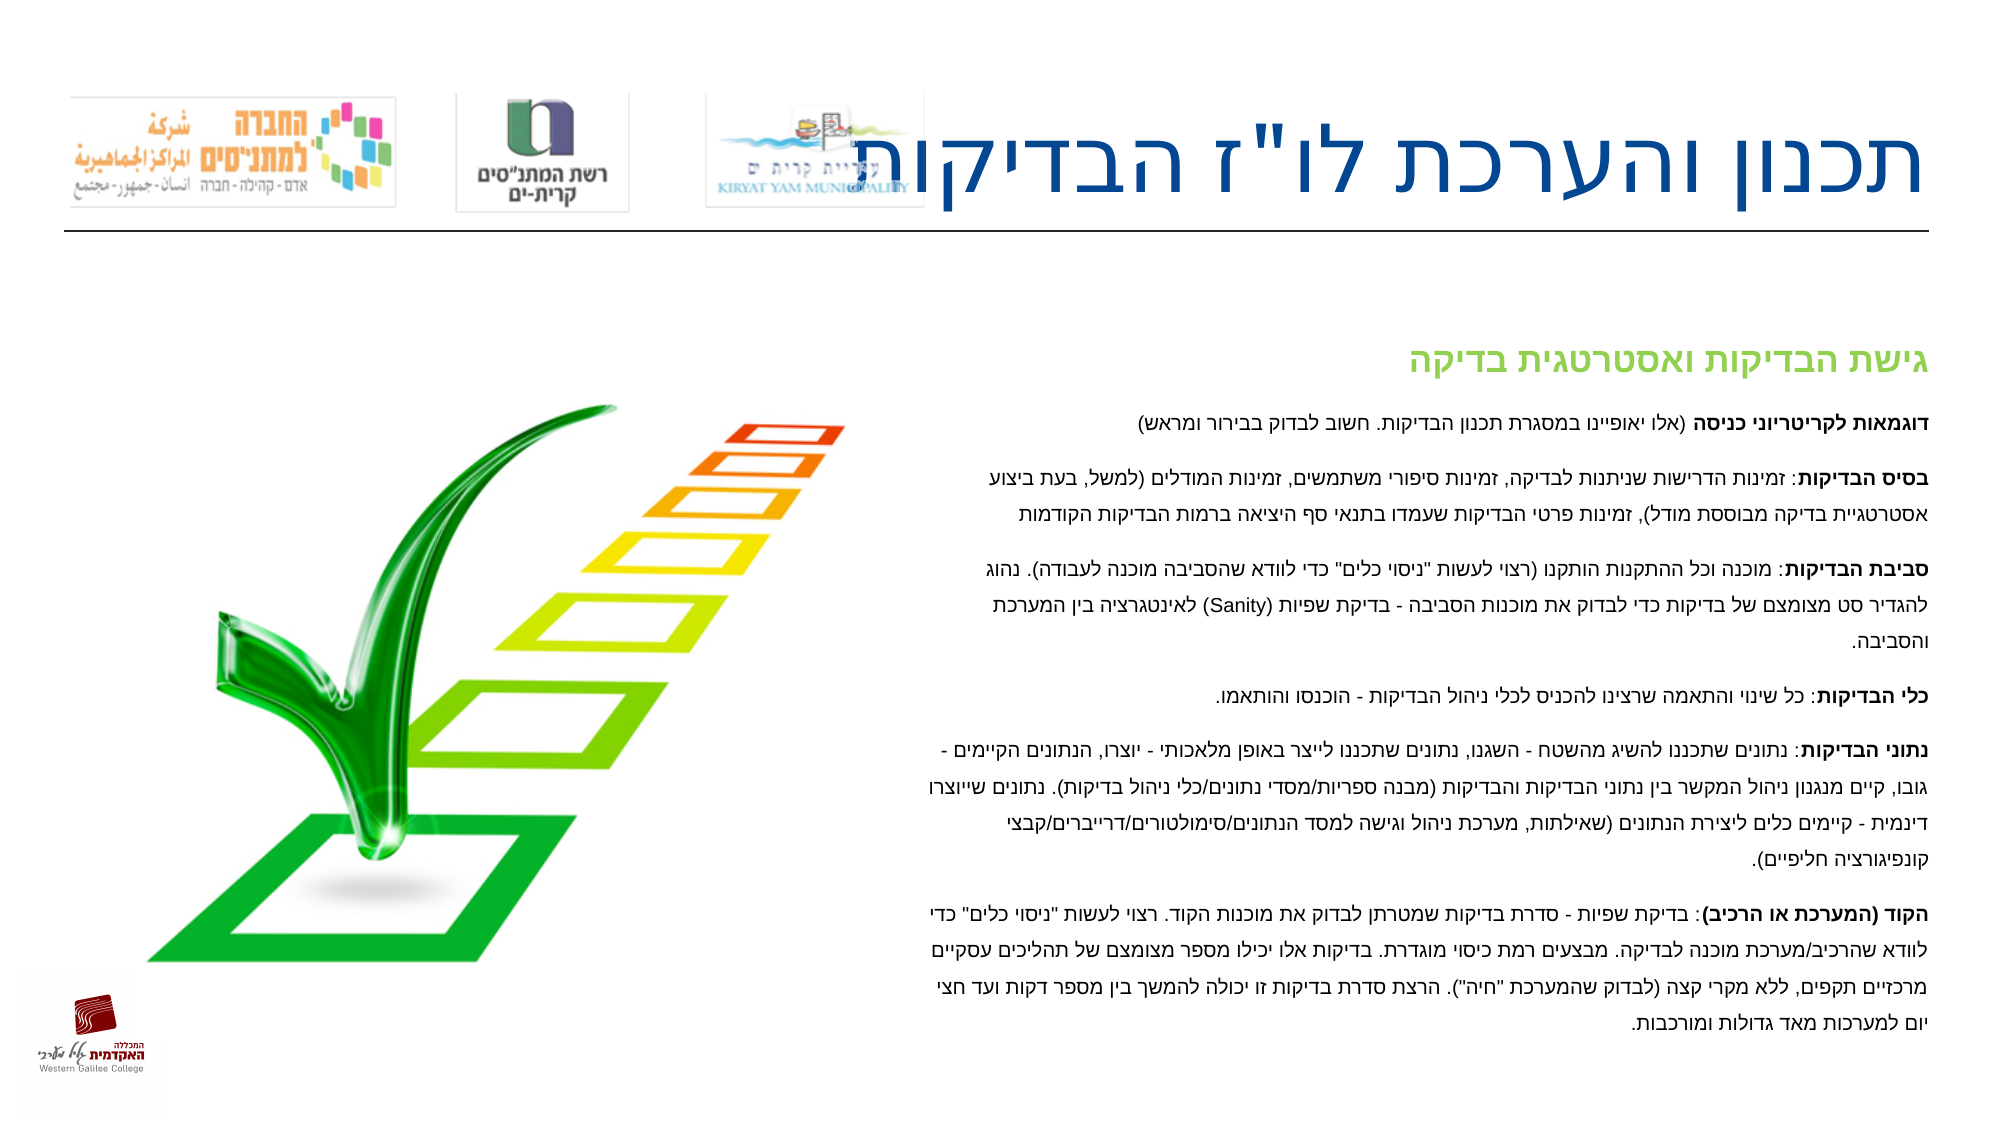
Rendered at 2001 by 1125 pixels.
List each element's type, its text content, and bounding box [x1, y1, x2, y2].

text_box גישת הבדיקות ואסטרטגית בדיקה דוגמאות לקריטריוני כניסה (אלו יאופיינו במסגרת תכנון הבדיקות. חשוב לבדוק בבירור ומראש) בסיס הבדיקות: זמינות הדרישות שניתנות לבדיקה, זמינות סיפורי משתמשים, זמינות המודלים (למשל, בעת ביצוע אסטרטגיית בדיקה מבוססת מודל), זמינות פרטי הבדיקות שעמדו בתנאי סף היציאה ברמות הבדיקות הקודמות סביבת הבדיקות: מוכנה וכל ההתקנות הותקנו (רצוי לעשות "ניסוי כלים" כדי לוודא שהסביבה מוכנה לעבודה). נהוג להגדיר סט מצומצם של בדיקות כדי לבדוק את מוכנות הסביבה - בדיקת שפיות (Sanity) לאינטגרציה בין המערכת והסביבה. כלי הבדיקות: כל שינוי והתאמה שרצינו להכניס לכלי ניהול הבדיקות - הוכנסו והותאמו. נתוני הבדיקות: נתונים שתכננו להשיג מהשטח - השגנו, נתונים שתכננו לייצר באופן מלאכותי - יוצרו, הנתונים הקיימים - גובו, קיים מנגנון ניהול המקשר בין נתוני הבדיקות והבדיקות (מבנה ספריות/מסדי נתונים/כלי ניהול בדיקות). נתונים שייוצרו דינמית - קיימים כלים ליצירת הנתונים (שאילתות, מערכת ניהול וגישה למסד הנתונים/סימולטורים/דרייברים/קבצי קונפיגורציה חליפיים). הקוד (המערכת או הרכיב): בדיקת שפיות - סדרת בדיקות שמטרתן לבדוק את מוכנות הקוד. רצוי לעשות "ניסוי כלים" כדי לוודא שהרכיב/מערכת מוכנה לבדיקה. מבצעים רמת כיסוי מוגדרת. בדיקות אלו יכילו מספר מצומצם של תהליכים עסקיים מרכזיים תקפים, ללא מקרי קצה (לבדוק שהמערכת "חיה"). הרצת סדרת בדיקות זו יכולה להמשך בין מספר דקות ועד חצי יום למערכות מאד גדולות ומורכבות. [924, 309, 1930, 1043]
title תכנון והערכת לו"ז הבדיקות [64, 55, 1930, 221]
picture [18, 309, 866, 1116]
picture [70, 93, 925, 213]
